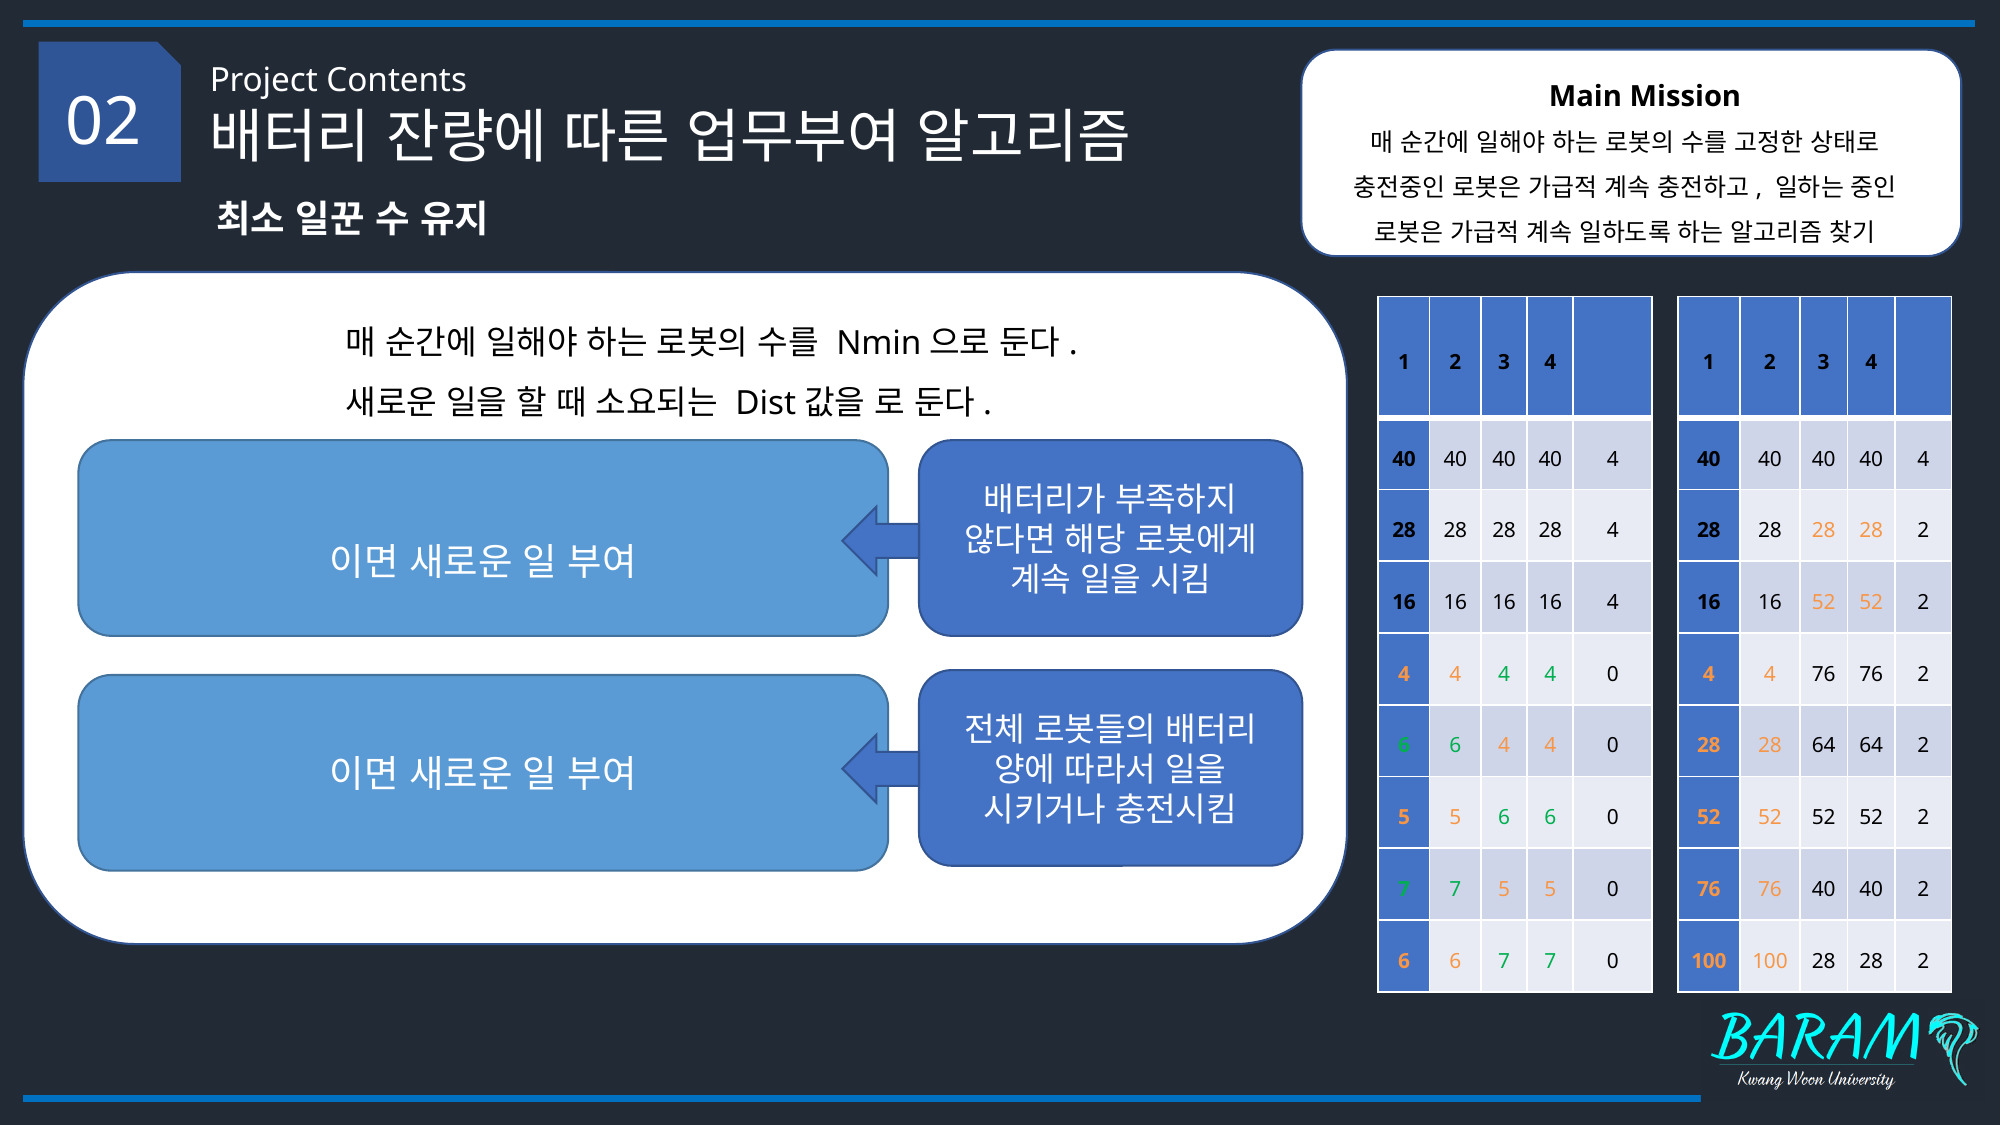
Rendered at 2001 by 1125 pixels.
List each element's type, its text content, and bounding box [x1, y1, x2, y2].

table_header [1574, 297, 1651, 415]
table_cell 52 [1801, 777, 1847, 847]
table_cell 28 [1801, 921, 1847, 991]
table_cell 16 [1741, 562, 1799, 632]
table_cell 100 [1741, 921, 1799, 991]
table_cell 28 [1528, 490, 1572, 560]
table_cell 76 [1848, 634, 1894, 704]
table_cell 4 [1679, 634, 1739, 704]
table_cell 52 [1801, 562, 1847, 632]
table_cell 7 [1379, 849, 1429, 919]
table_cell 6 [1379, 706, 1429, 776]
text_box 배터리가 부족하지 않다면 해당 로봇에게 계속 일을 시킴 [917, 439, 1304, 637]
table_cell 28 [1679, 706, 1739, 776]
text_box 전체 로봇들의 배터리 양에 따라서 일을 시키거나 충전시킴 [917, 669, 1304, 867]
table_cell 28 [1801, 490, 1847, 560]
table_header 4 [1848, 297, 1894, 415]
table_cell 76 [1741, 849, 1799, 919]
table_cell 16 [1379, 562, 1429, 632]
table_cell 40 [1679, 421, 1739, 489]
table_cell 7 [1528, 921, 1572, 991]
table_cell 4 [1379, 634, 1429, 704]
table_cell 2 [1896, 562, 1951, 632]
table_header 2 [1430, 297, 1480, 415]
table_cell 40 [1379, 421, 1429, 489]
table_cell 0 [1574, 777, 1651, 847]
table_cell 6 [1528, 777, 1572, 847]
table_cell 16 [1679, 562, 1739, 632]
table_cell 40 [1528, 421, 1572, 489]
table_cell 4 [1896, 421, 1951, 489]
table_cell 5 [1528, 849, 1572, 919]
table_header 2 [1741, 297, 1799, 415]
table_cell 7 [1482, 921, 1526, 991]
table_header 4 [1528, 297, 1572, 415]
table_cell 52 [1741, 777, 1799, 847]
table_cell 40 [1848, 421, 1894, 489]
table_cell 4 [1741, 634, 1799, 704]
table_cell 40 [1482, 421, 1526, 489]
table_cell 28 [1741, 706, 1799, 776]
table_cell 7 [1430, 849, 1480, 919]
table_cell 6 [1379, 921, 1429, 991]
text_box [840, 732, 921, 806]
table_cell 6 [1430, 921, 1480, 991]
table_cell 4 [1528, 706, 1572, 776]
table_cell 2 [1896, 490, 1951, 560]
table_header [1896, 297, 1951, 415]
table_cell 28 [1848, 921, 1894, 991]
table_cell 4 [1528, 634, 1572, 704]
table_cell 0 [1574, 849, 1651, 919]
table_cell 6 [1430, 706, 1480, 776]
table_cell 100 [1679, 921, 1739, 991]
table_cell 52 [1679, 777, 1739, 847]
table_cell 4 [1574, 421, 1651, 489]
table_cell 6 [1482, 777, 1526, 847]
table_cell 76 [1801, 634, 1847, 704]
table_cell 0 [1574, 921, 1651, 991]
table_cell 40 [1741, 421, 1799, 489]
text_box Project Contents [195, 51, 1295, 91]
text_box [22, 270, 1348, 946]
table_cell 2 [1896, 849, 1951, 919]
text_box 02 [37, 40, 182, 183]
table_cell 64 [1848, 706, 1894, 776]
table_cell 16 [1528, 562, 1572, 632]
table_cell 52 [1848, 777, 1894, 847]
table_cell 52 [1848, 562, 1894, 632]
picture [1700, 999, 1986, 1102]
table_cell 40 [1801, 421, 1847, 489]
table_cell 4 [1430, 634, 1480, 704]
table_cell 4 [1482, 634, 1526, 704]
table_cell 28 [1430, 490, 1480, 560]
table_cell 2 [1896, 921, 1951, 991]
table_cell 40 [1801, 849, 1847, 919]
table_header 3 [1801, 297, 1847, 415]
table_cell 16 [1482, 562, 1526, 632]
table_cell 5 [1430, 777, 1480, 847]
table_cell 16 [1430, 562, 1480, 632]
table_cell 2 [1896, 634, 1951, 704]
table_cell 28 [1379, 490, 1429, 560]
table_header 3 [1482, 297, 1526, 415]
text_box 배터리 잔량에 따른 업무부여 알고리즘 [195, 91, 1295, 177]
table_cell 2 [1896, 706, 1951, 776]
table_cell 5 [1482, 849, 1526, 919]
table_cell 2 [1896, 777, 1951, 847]
table_cell 40 [1848, 849, 1894, 919]
table_cell 0 [1574, 706, 1651, 776]
table_cell 0 [1574, 634, 1651, 704]
table_cell 28 [1848, 490, 1894, 560]
table_cell 76 [1679, 849, 1739, 919]
table_cell 28 [1741, 490, 1799, 560]
table_cell 28 [1679, 490, 1739, 560]
table_cell 64 [1801, 706, 1847, 776]
table_header 1 [1679, 297, 1739, 415]
table_cell 4 [1482, 706, 1526, 776]
text_box 최소 일꾼 수 유지 [201, 187, 1295, 248]
table_header 1 [1379, 297, 1429, 415]
table_cell 40 [1430, 421, 1480, 489]
table_cell 4 [1574, 490, 1651, 560]
table_cell 5 [1379, 777, 1429, 847]
table_cell 4 [1574, 562, 1651, 632]
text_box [1295, 49, 1975, 257]
text_box [840, 504, 921, 578]
table_cell 28 [1482, 490, 1526, 560]
